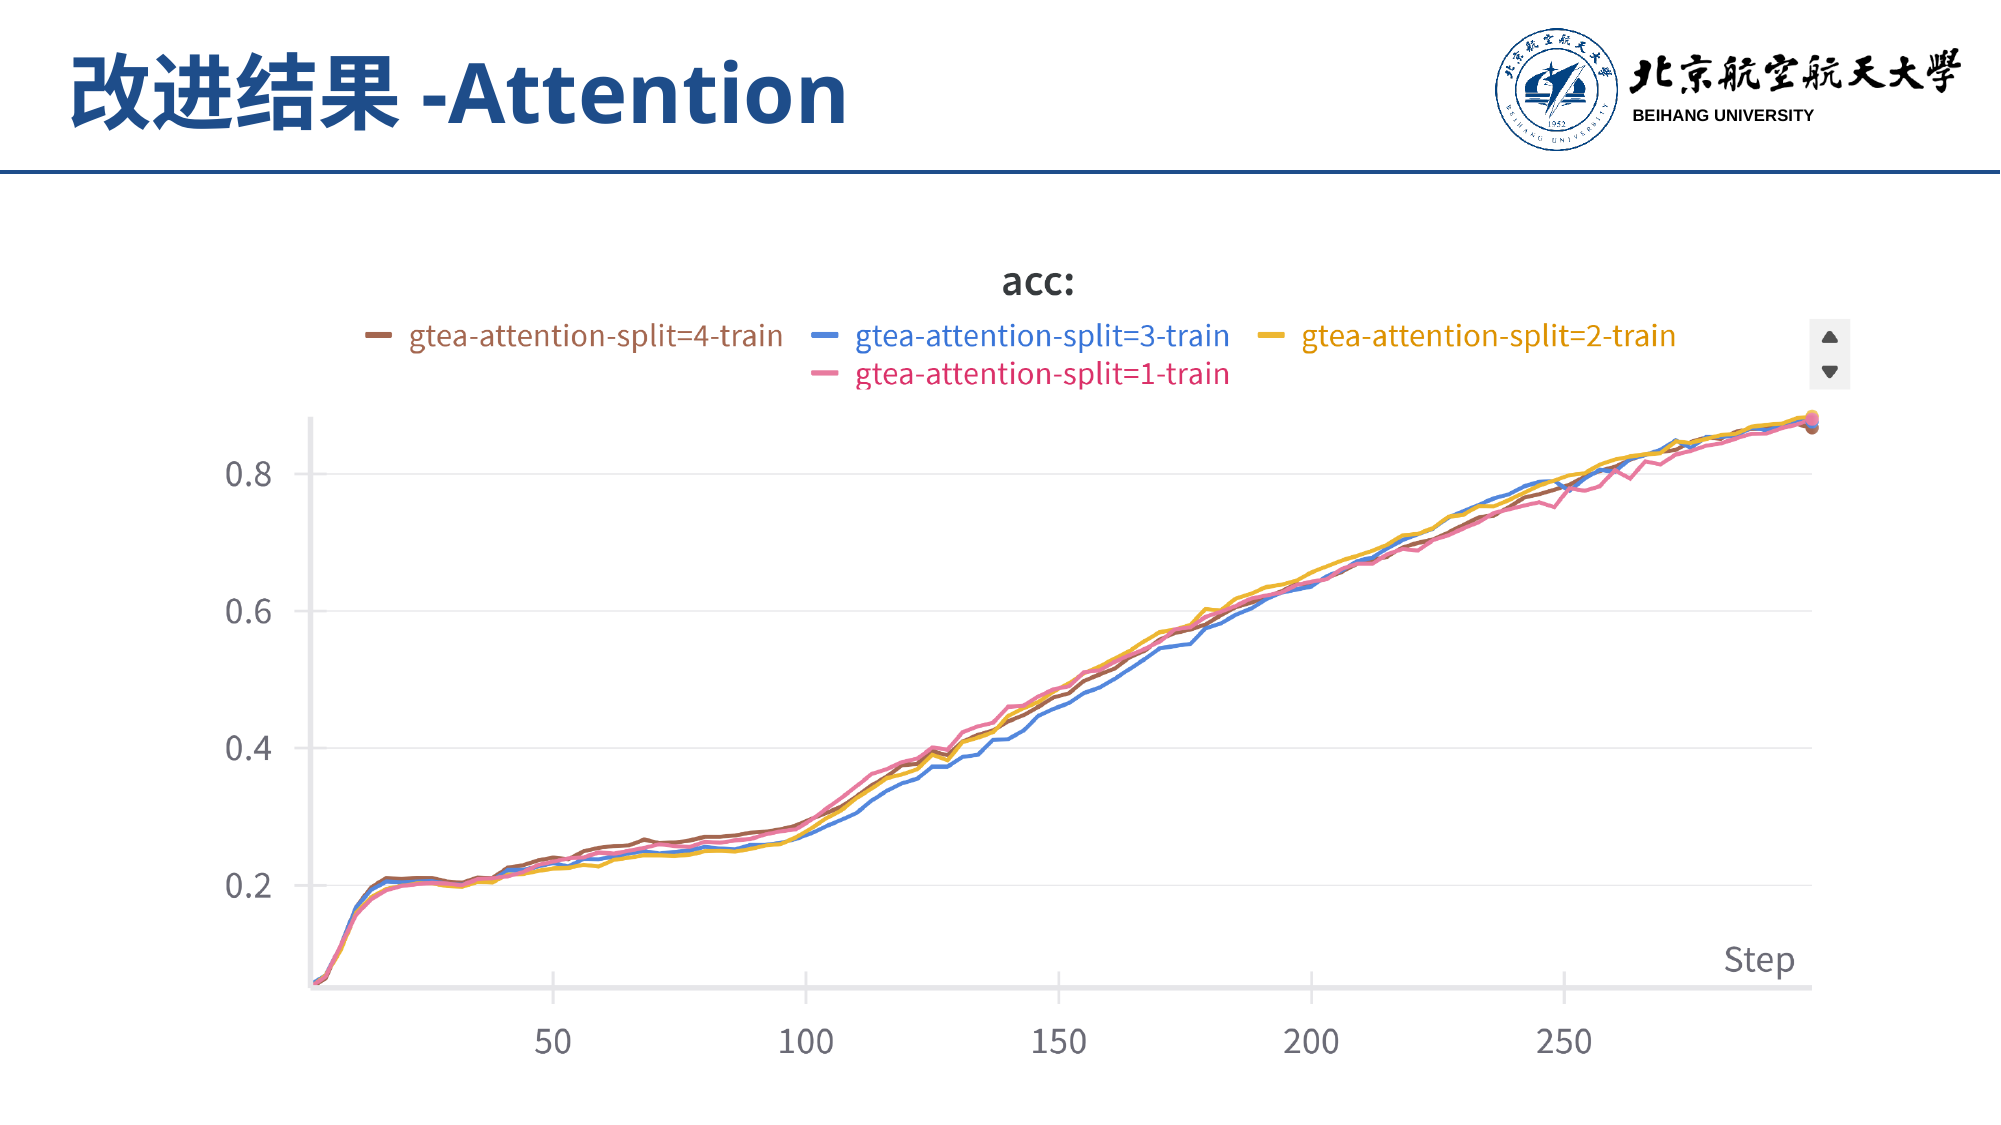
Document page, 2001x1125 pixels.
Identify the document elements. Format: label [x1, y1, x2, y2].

picture [182, 204, 1894, 1105]
text_box [0, 27, 2000, 173]
